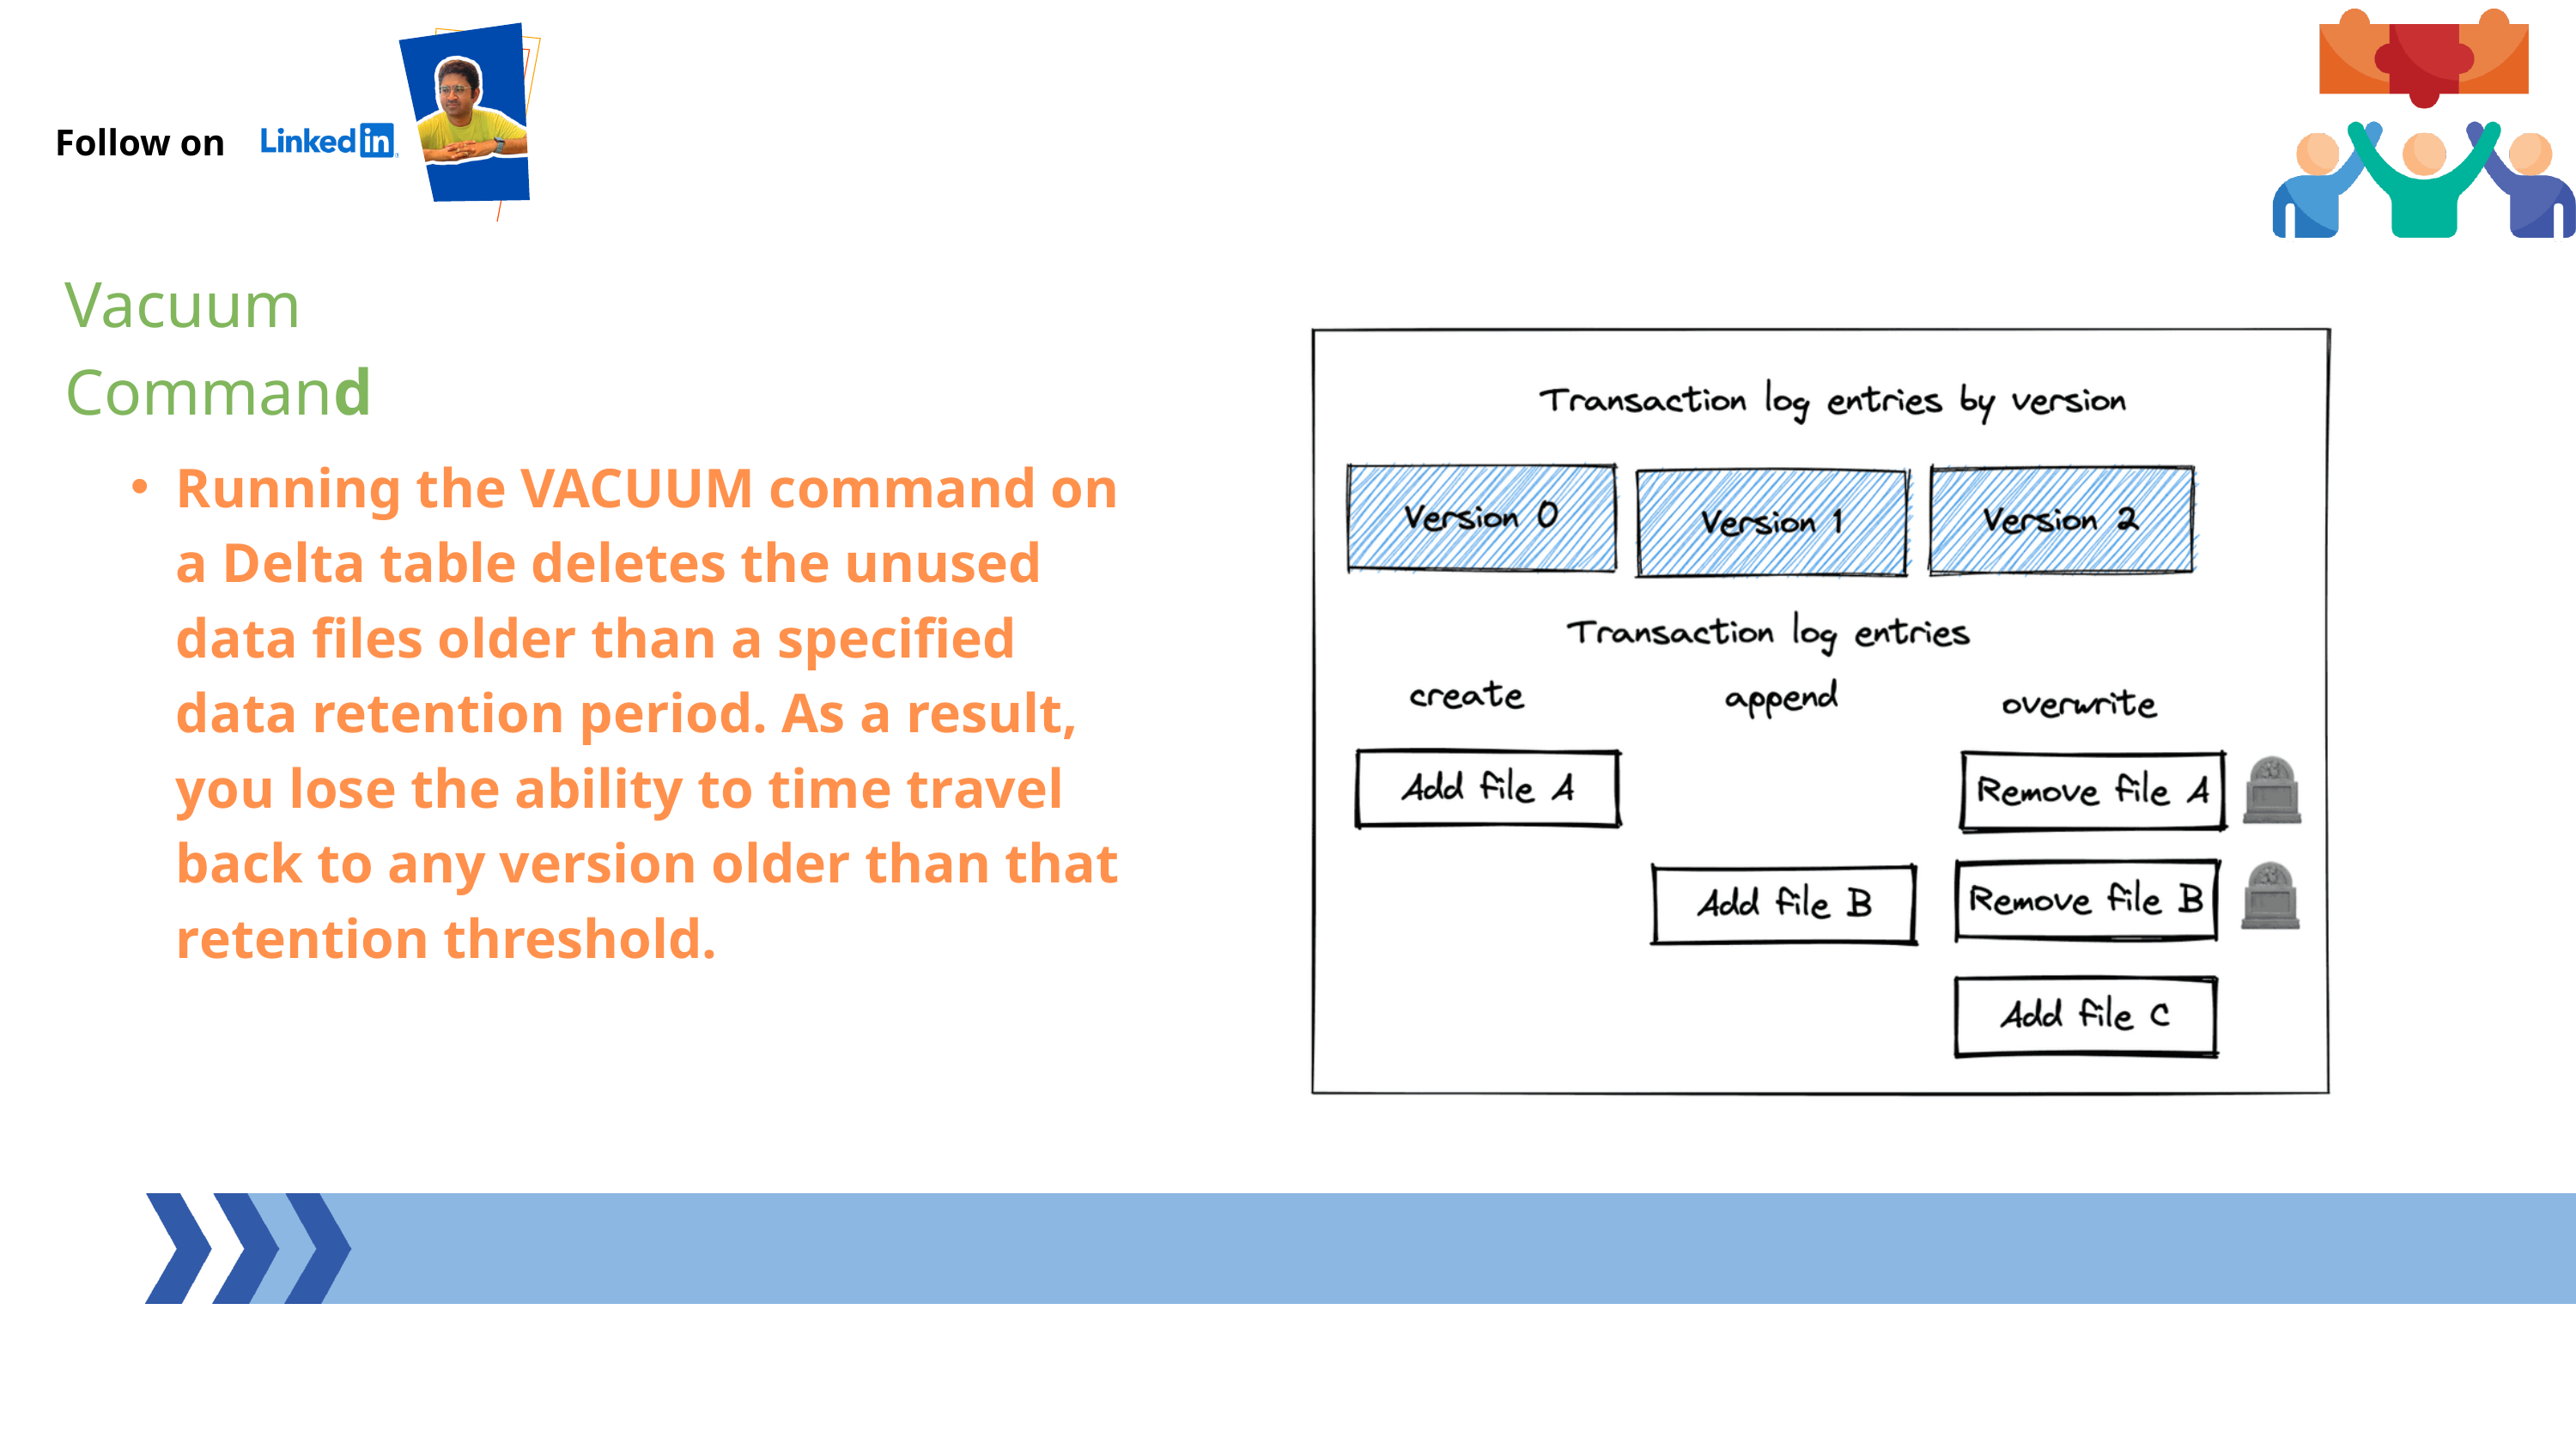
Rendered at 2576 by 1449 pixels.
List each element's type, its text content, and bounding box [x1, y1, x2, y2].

text_box [1287, 307, 2524, 1128]
text_box Vacuum Command [64, 252, 602, 428]
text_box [0, 0, 602, 222]
text_box Running the VACUUM command on a Delta table deletes the unused data files older than a specified data retention period. As a result, you lose the ability to time travel back to any version older than that retention threshold. [84, 443, 1131, 969]
text_box [144, 1193, 821, 1304]
text_box [2272, 9, 2576, 242]
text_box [822, 1192, 2576, 1304]
